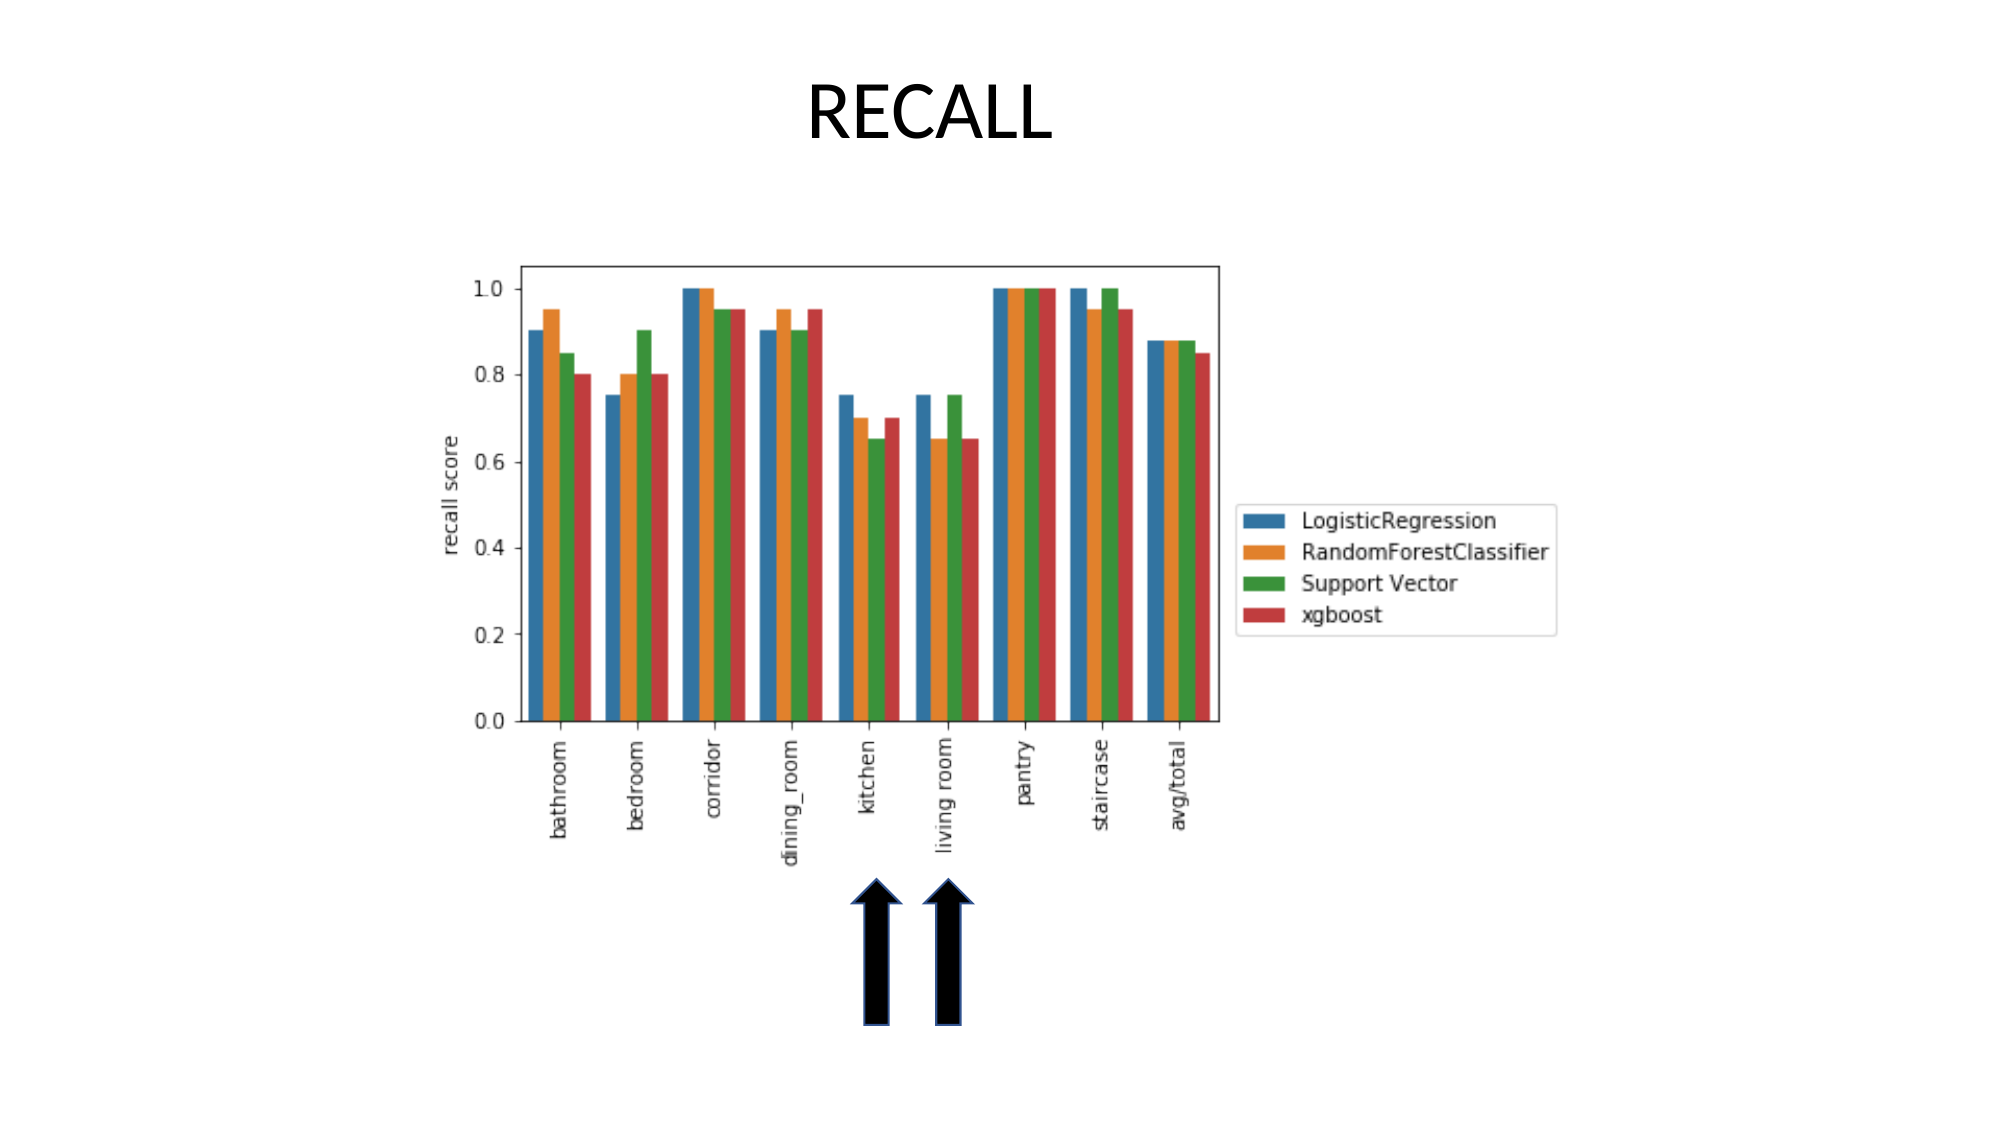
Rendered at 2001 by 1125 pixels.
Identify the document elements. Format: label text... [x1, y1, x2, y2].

picture [429, 245, 1571, 880]
text_box [921, 880, 976, 1026]
text_box RECALL [663, 47, 1198, 163]
text_box [849, 880, 904, 1026]
